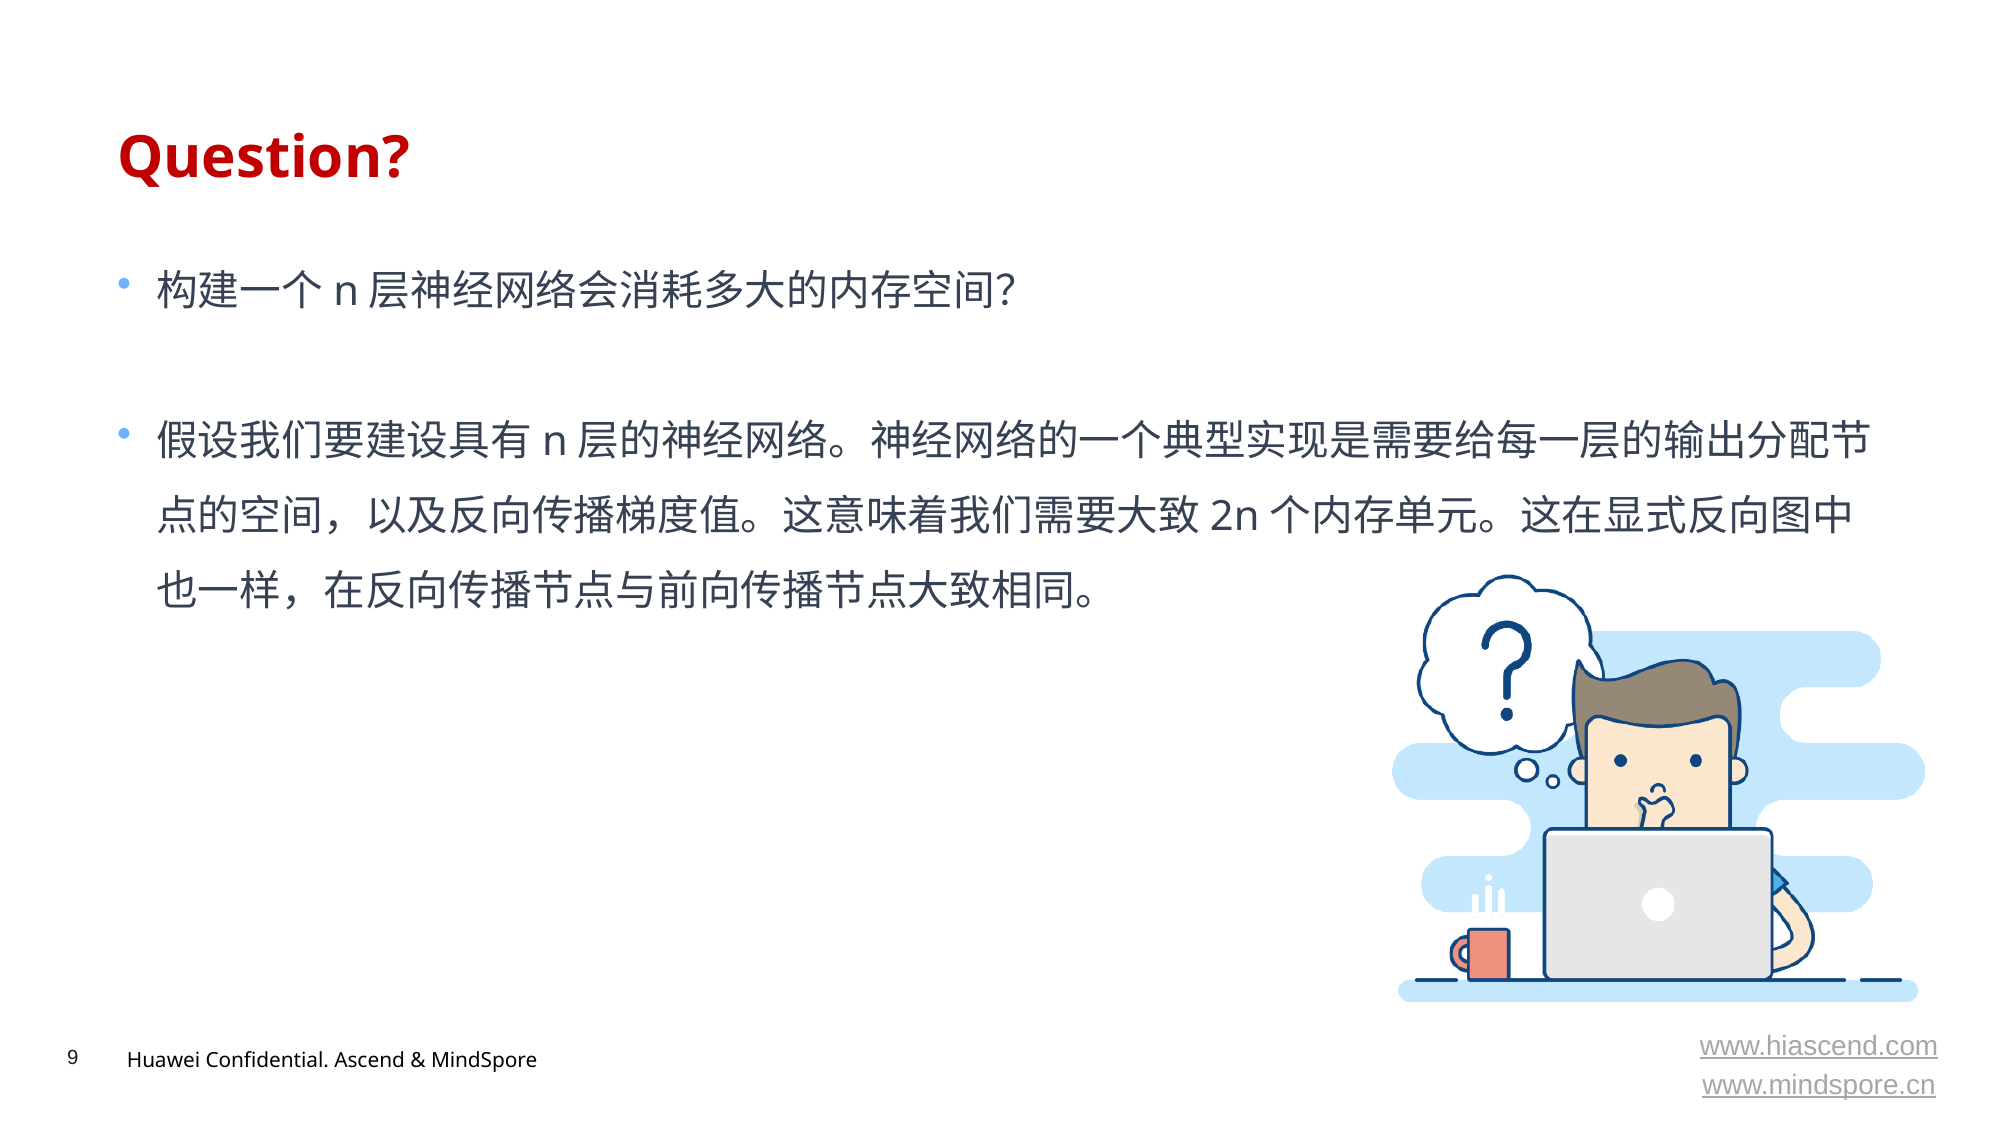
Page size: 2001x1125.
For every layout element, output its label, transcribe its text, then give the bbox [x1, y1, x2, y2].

list 构建一个n层神经网络会消耗多大的内存空间？ 假设我们要建设具有n层的神经网络。神经网络的一个典型实现是需要给每一层的输出分配节点的空间，以及反向传播梯度值。这意味着我们需要大致2n个内存单元。这在显式反向图中也一样，在反向传播节点与前向传播节点大致相同。 [102, 231, 1901, 988]
picture [1378, 562, 1943, 1011]
title Question? [102, 111, 1901, 209]
